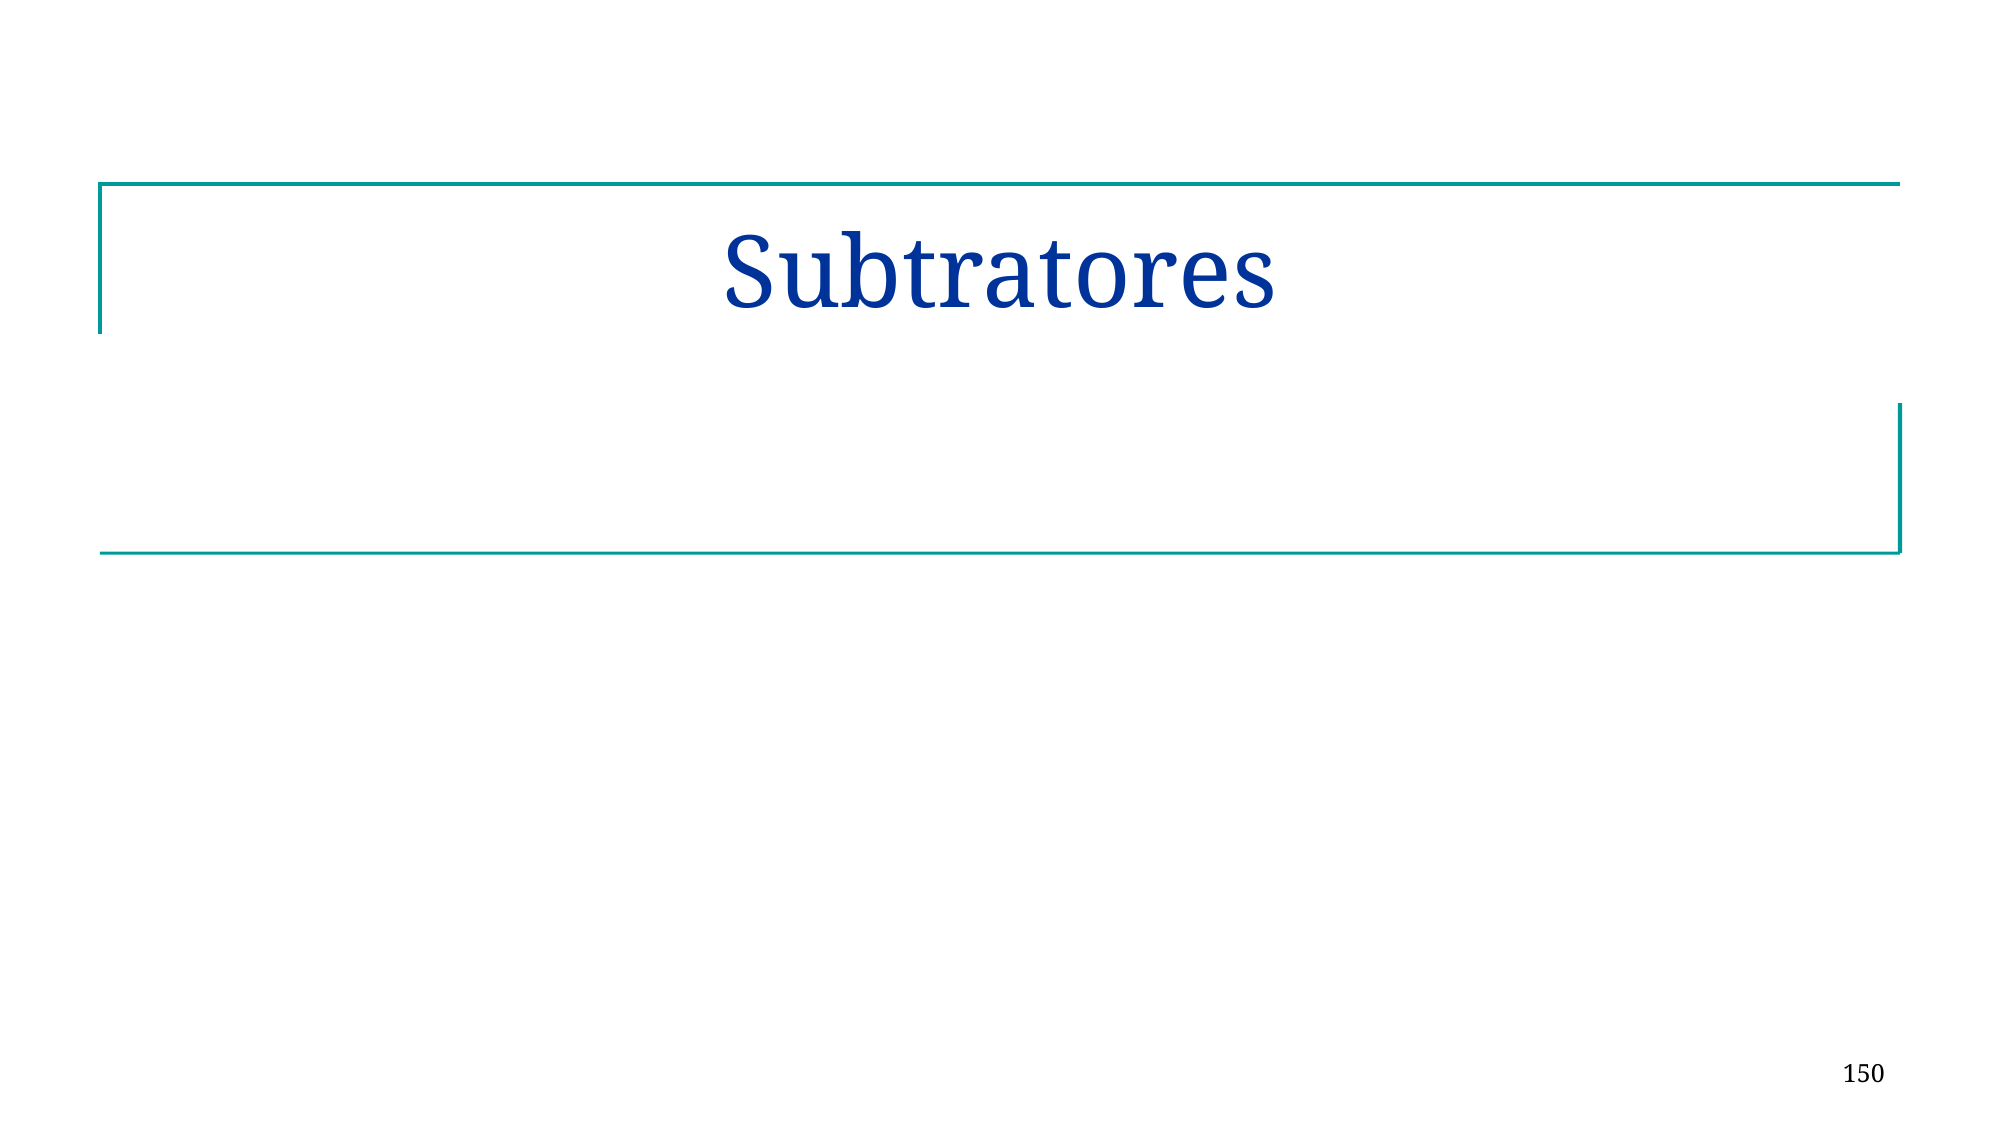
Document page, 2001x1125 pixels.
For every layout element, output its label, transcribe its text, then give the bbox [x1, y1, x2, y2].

slide_number 150 [1433, 1023, 1901, 1100]
title Subtratores [112, 199, 1888, 488]
